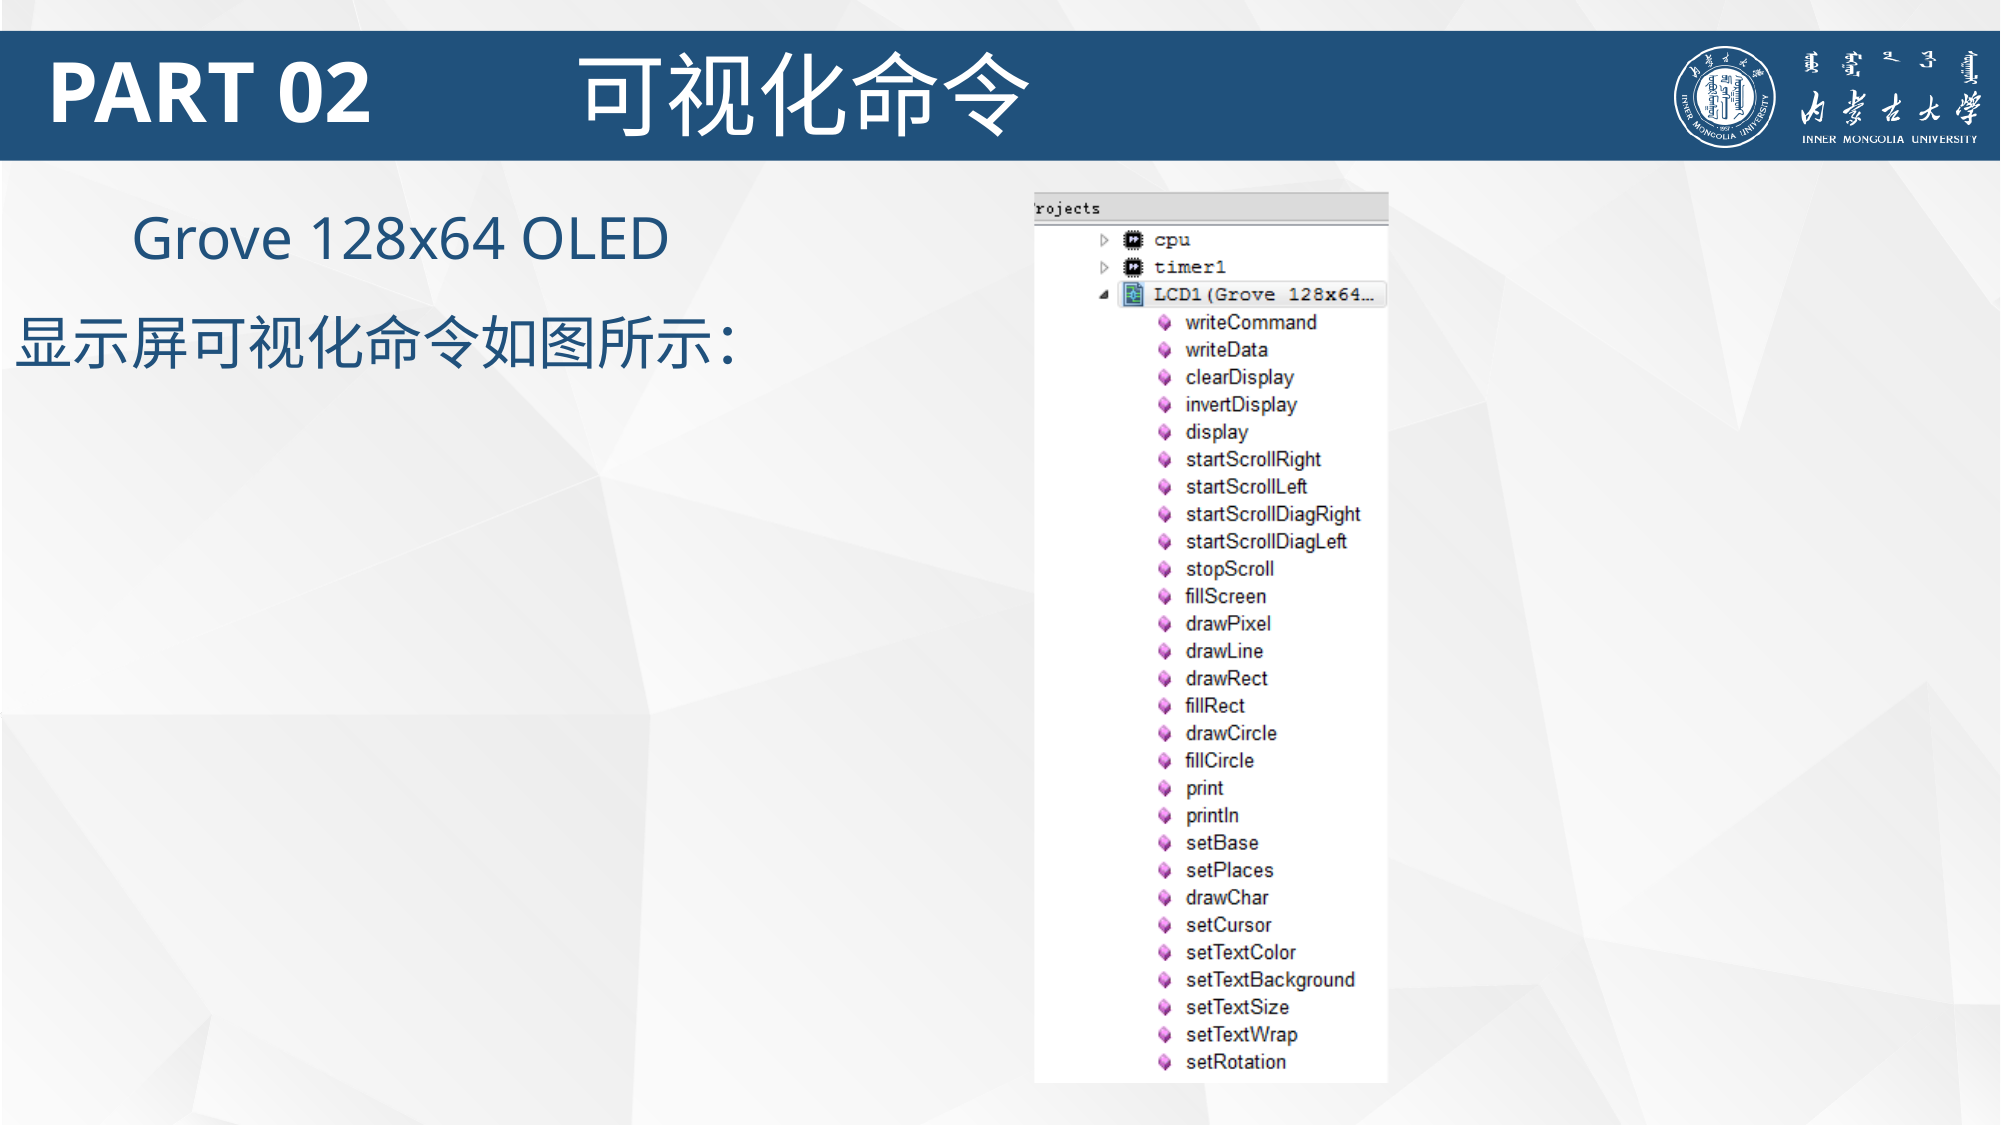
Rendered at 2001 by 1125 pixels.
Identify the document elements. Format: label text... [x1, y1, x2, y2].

text_box Grove 128x64 OLED显示屏可视化命令如图所示： [0, 158, 752, 384]
list 可视化命令 [559, 42, 1212, 158]
picture [1673, 46, 1986, 150]
list PART 02 [32, 42, 481, 148]
picture [0, 0, 2001, 1125]
